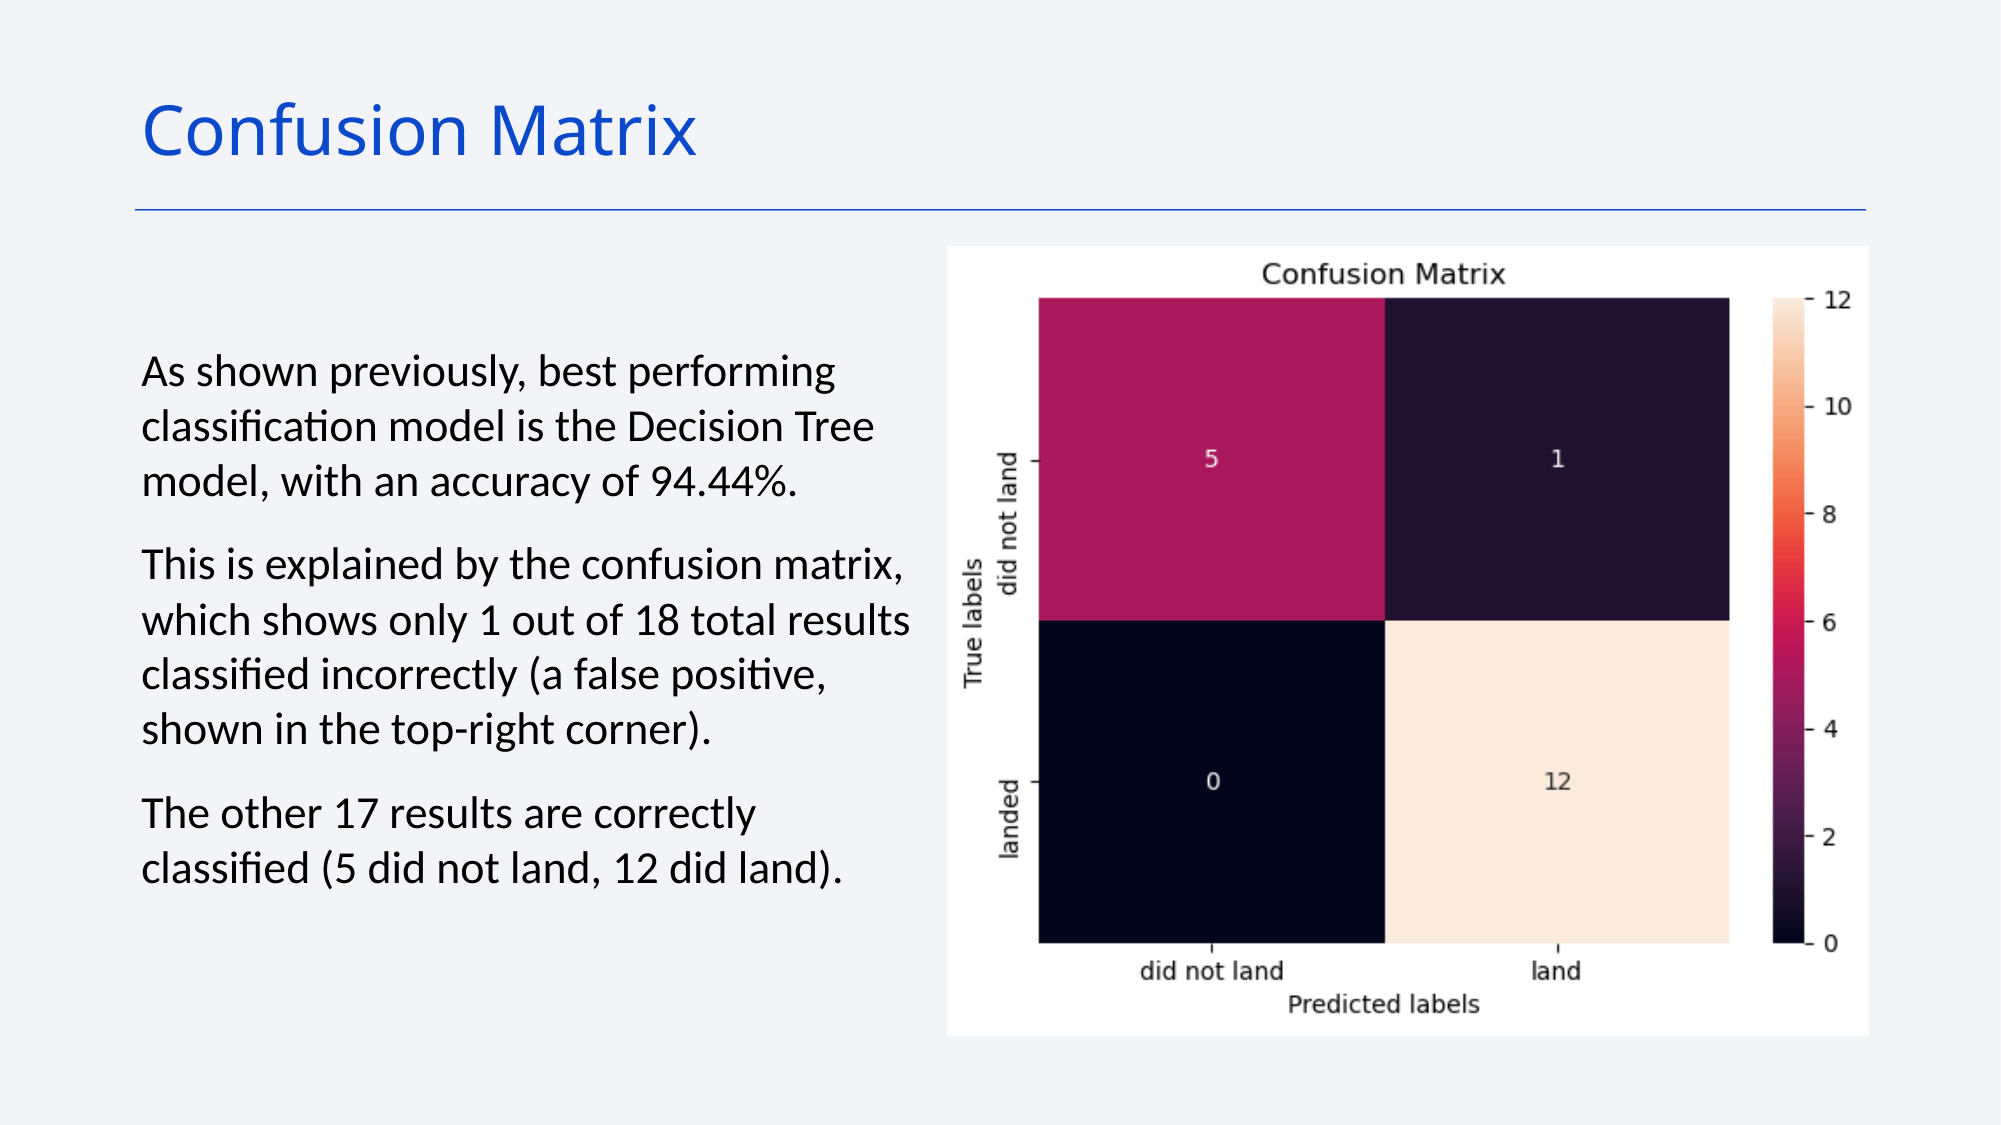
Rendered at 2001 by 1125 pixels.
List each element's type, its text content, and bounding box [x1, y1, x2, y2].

slide_number 45 [1429, 988, 1880, 1055]
picture [0, 0, 2001, 1125]
text_box Confusion Matrix [126, 88, 1852, 179]
list As shown previously, best performing classification model is the Decision Tree model, with an accuracy of 94.44%. This is explained by the confusion matrix, which shows only 1 out of 18 total results classified incorrectly (a false positive, shown in the top-right corner). The other 17 results are correctly classified (5 did not land, 12 did land). [126, 248, 947, 961]
